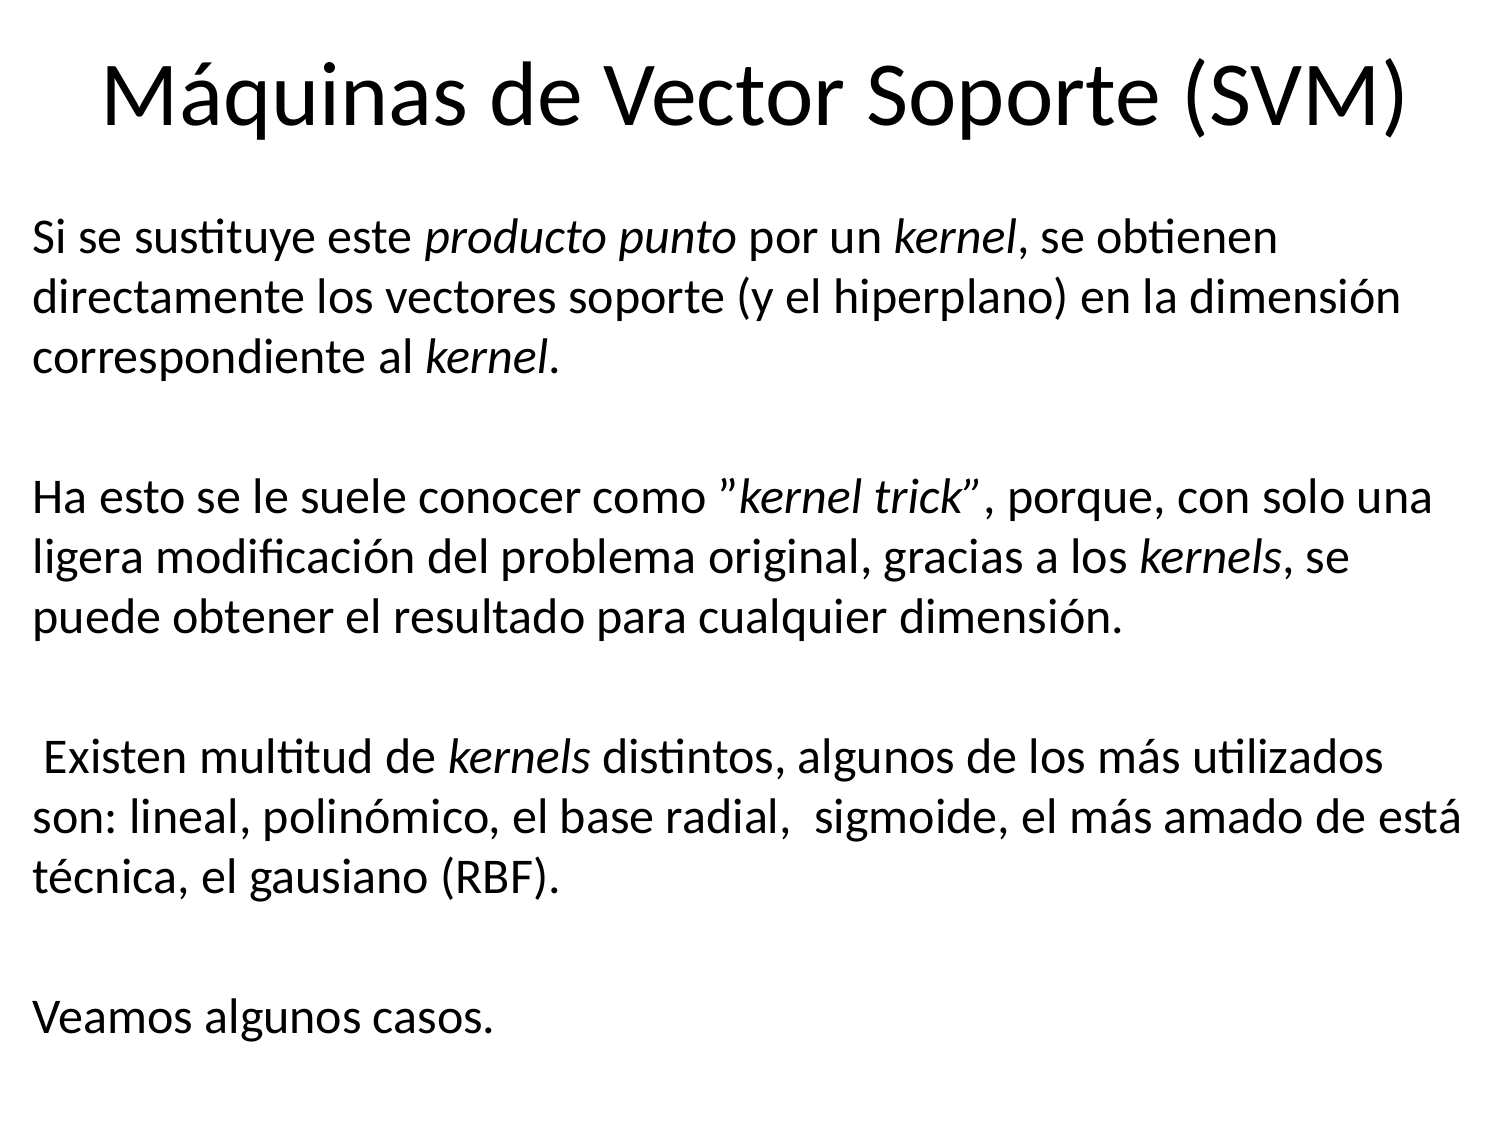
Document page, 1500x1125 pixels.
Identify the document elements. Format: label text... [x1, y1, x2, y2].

list Si se sustituye este producto punto por un kernel, se obtienen directamente los vectores soporte (y el hiperplano) en la dimensión correspondiente al kernel. Ha esto se le suele conocer como ”kernel trick”, porque, con solo una ligera modificación del problema original, gracias a los kernels, se puede obtener el resultado para cualquier dimensión. Existen multitud de kernels distintos, algunos de los más utilizados son: lineal, polinómico, el base radial, sigmoide, el más amado de está técnica, el gausiano (RBF). Veamos algunos casos. [17, 196, 1483, 1106]
title Máquinas de Vector Soporte (SVM) [29, 7, 1483, 171]
